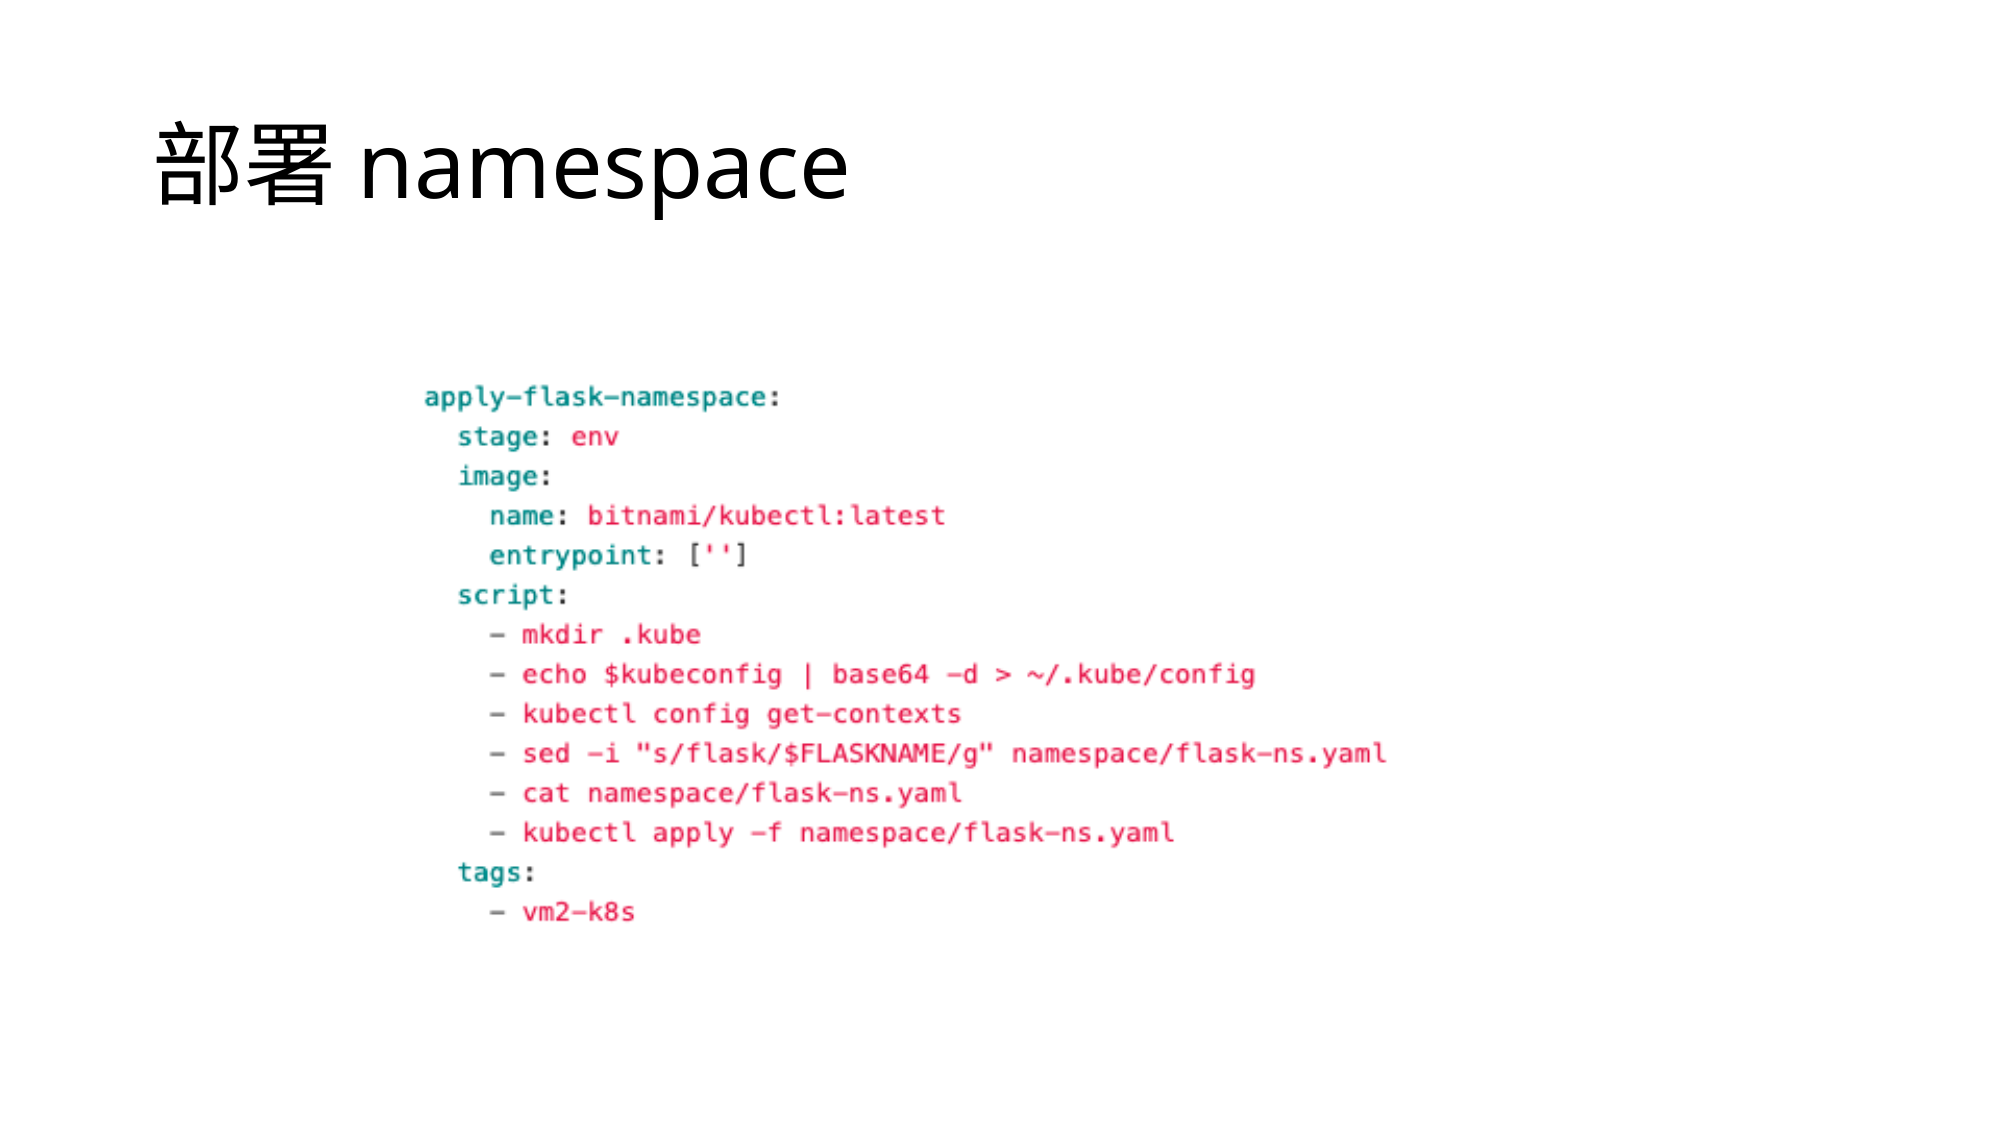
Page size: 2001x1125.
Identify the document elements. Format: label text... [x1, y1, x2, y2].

title 部署namespace [137, 59, 1863, 278]
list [411, 375, 1589, 938]
